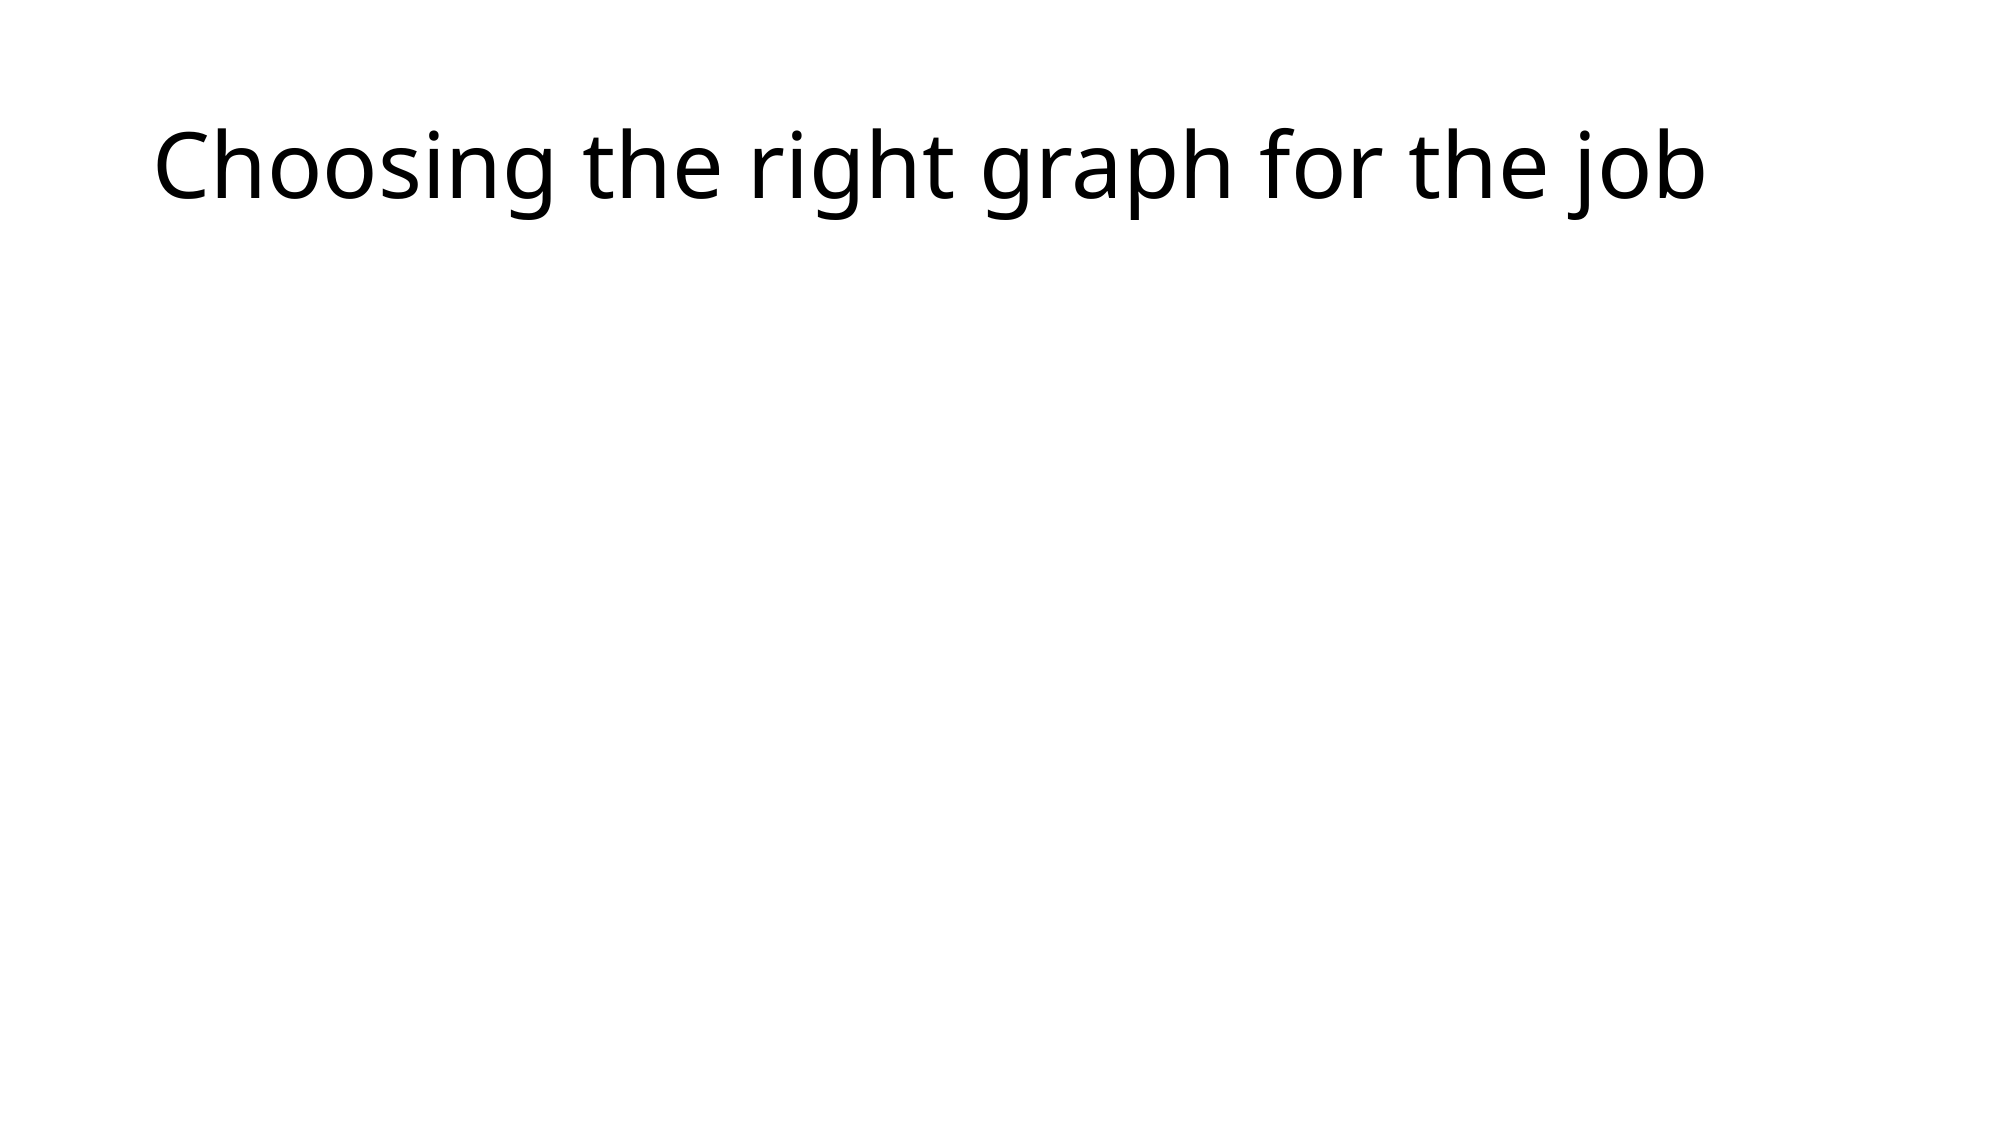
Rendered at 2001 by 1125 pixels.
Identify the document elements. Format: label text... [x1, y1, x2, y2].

title Choosing the right graph for the job [137, 59, 1863, 278]
